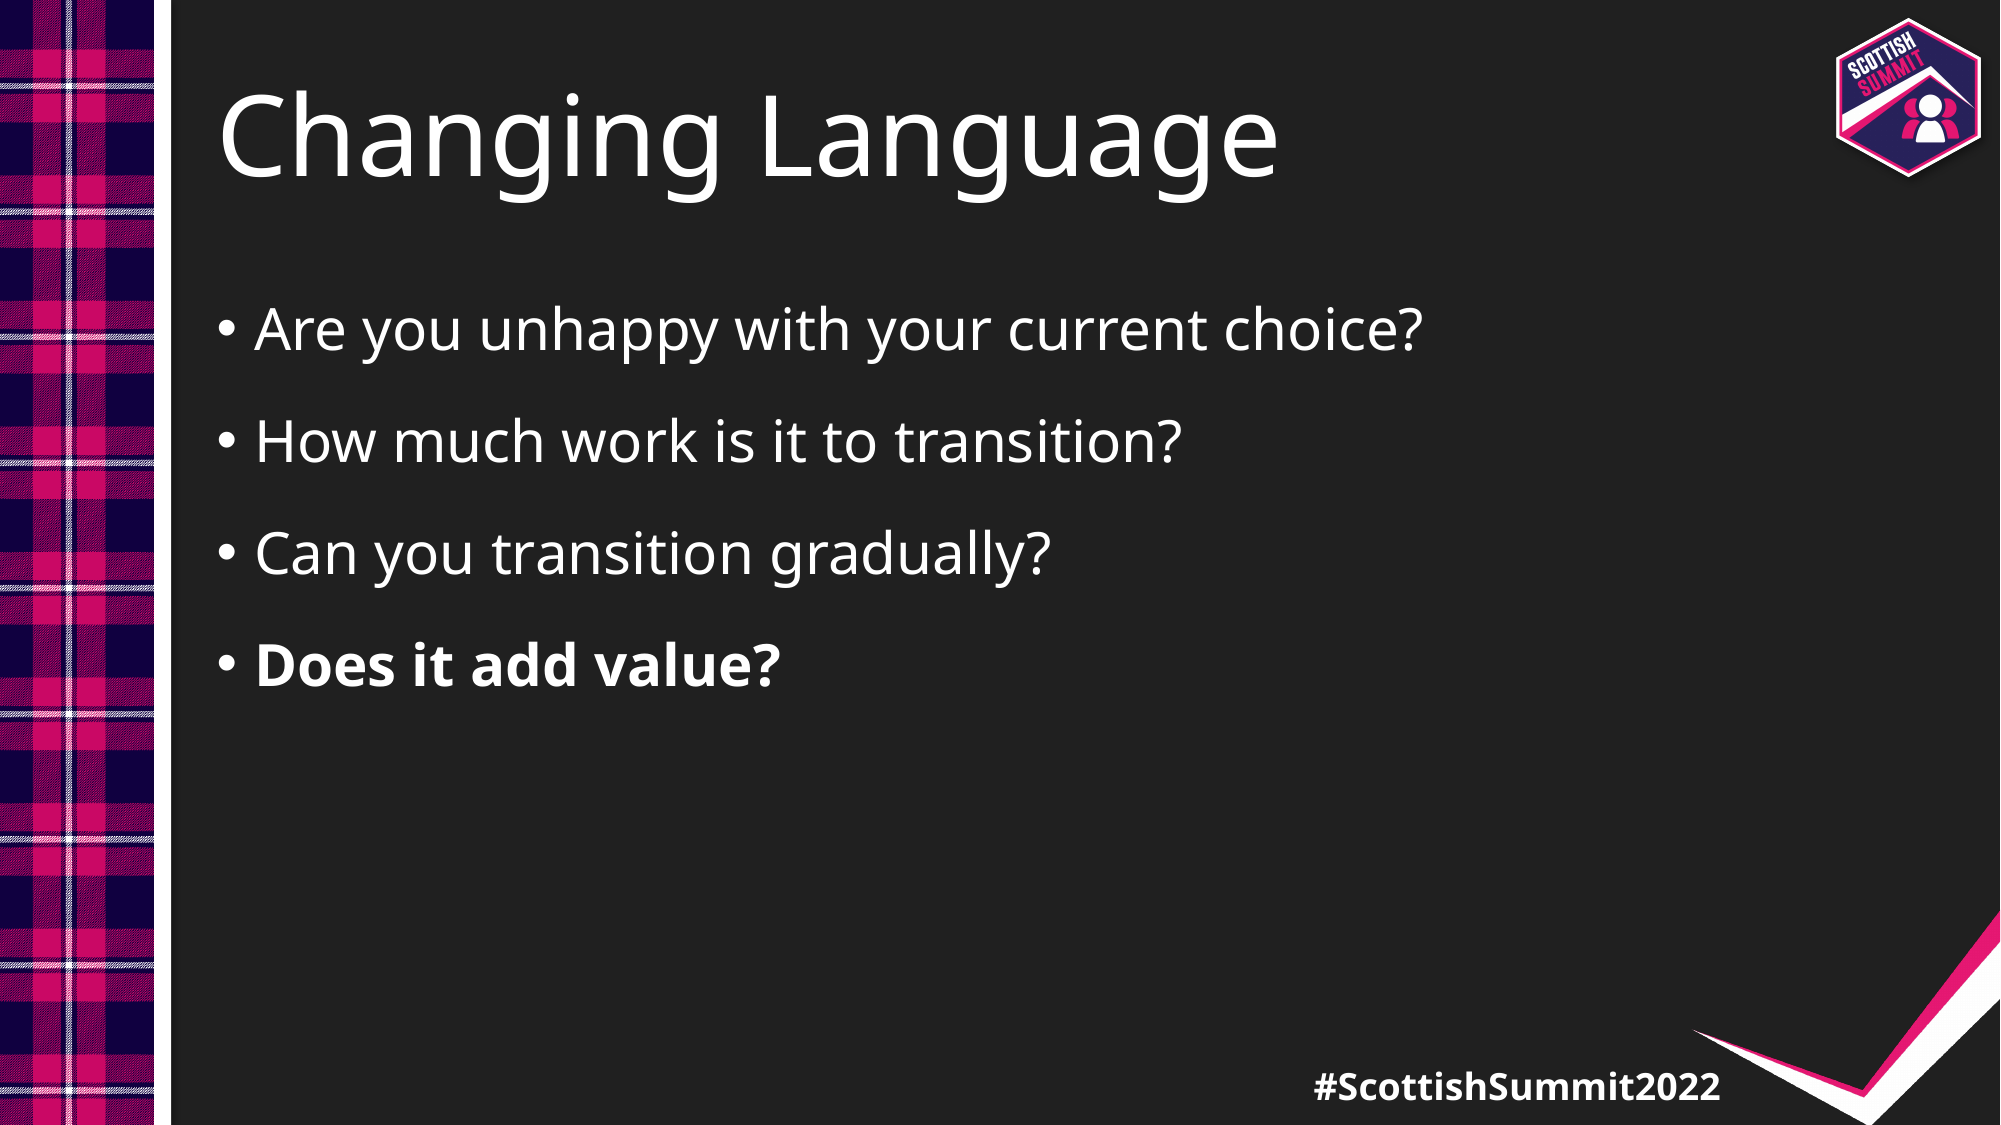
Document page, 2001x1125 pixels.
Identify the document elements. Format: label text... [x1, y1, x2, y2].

list Are you unhappy with your current choice? How much work is it to transition? Can you transition gradually? Does it add value? [201, 263, 1927, 1005]
picture [1705, 1078, 1713, 1088]
picture [1684, 843, 2001, 1125]
picture [0, 0, 154, 1125]
picture [1827, 16, 1990, 179]
title Changing Language [201, 30, 1927, 249]
